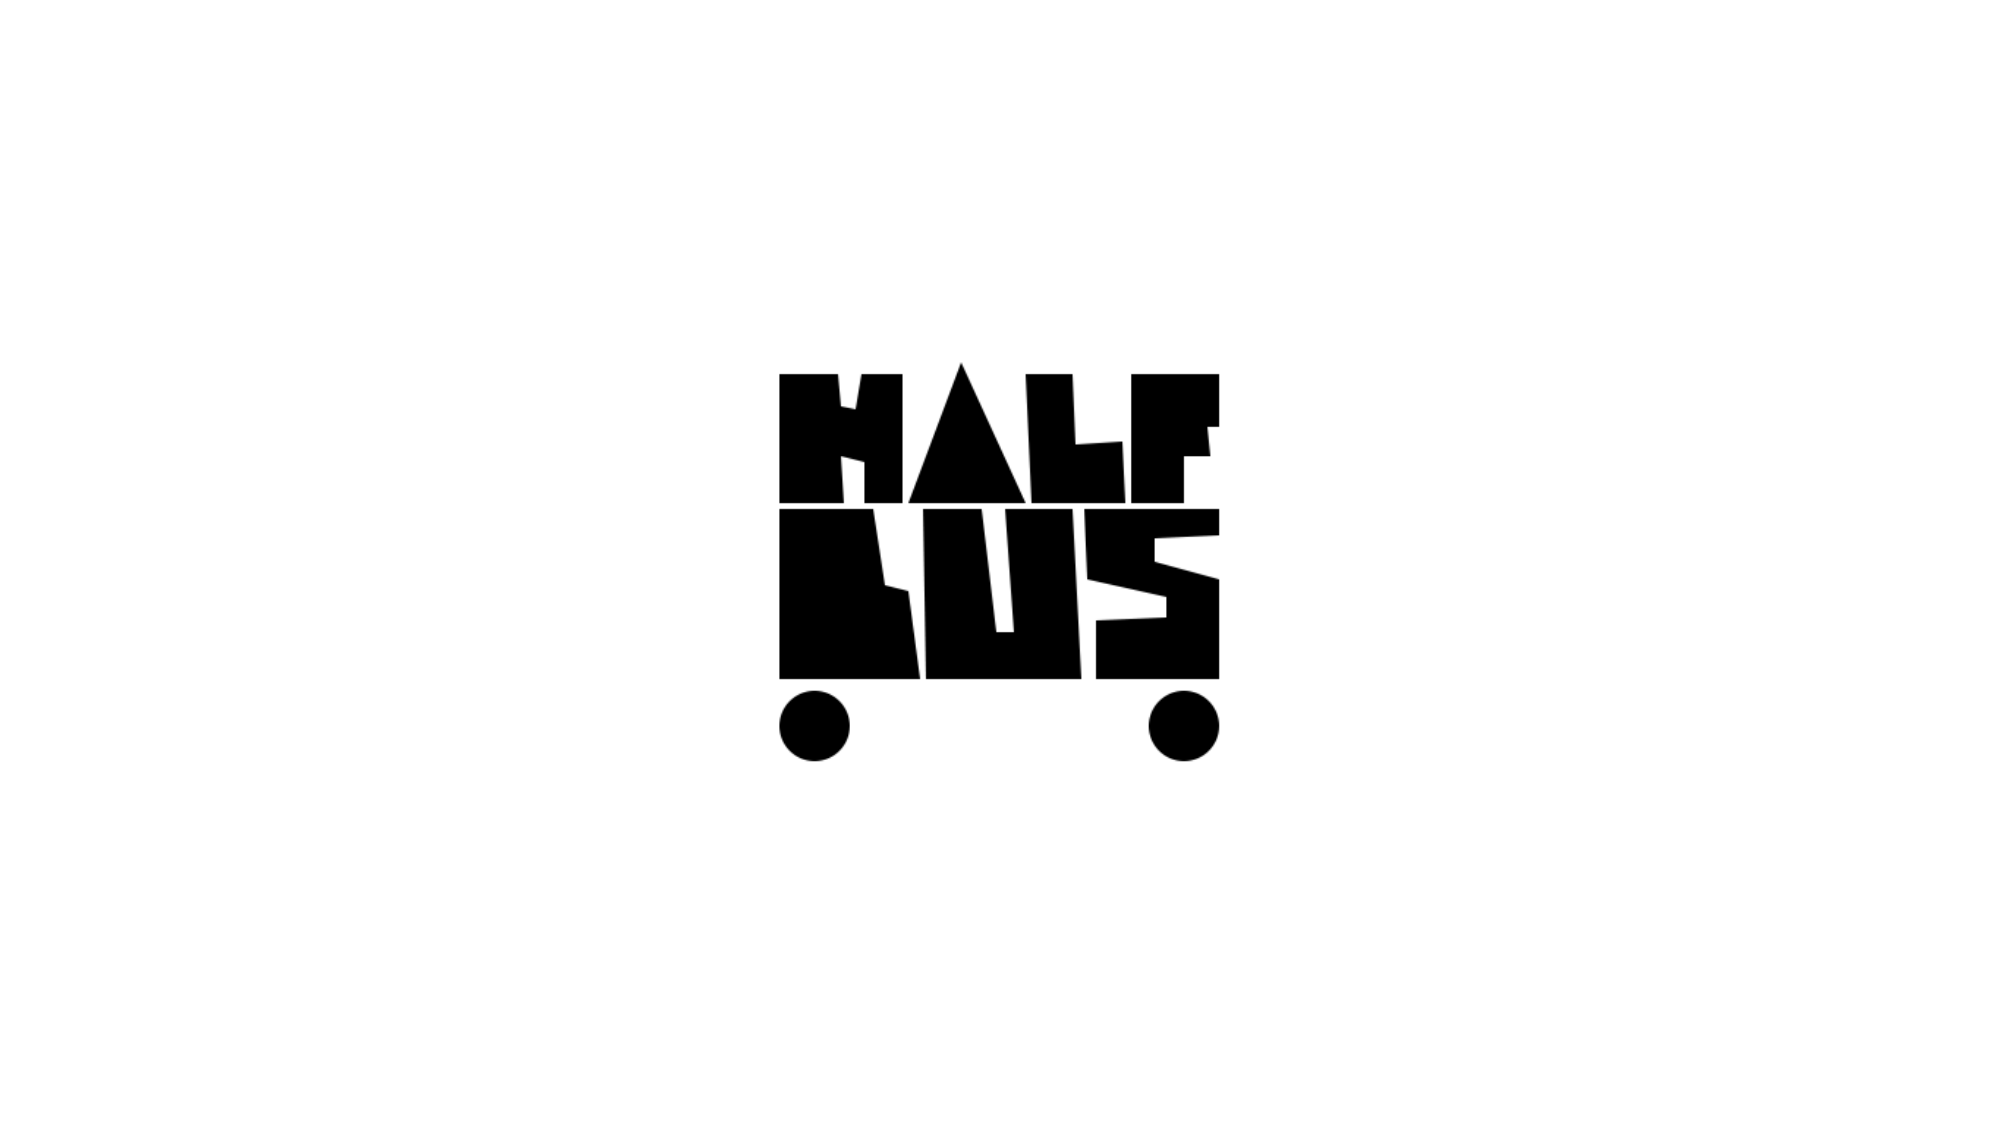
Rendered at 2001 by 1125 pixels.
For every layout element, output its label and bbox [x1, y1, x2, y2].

picture [249, 0, 1750, 1125]
